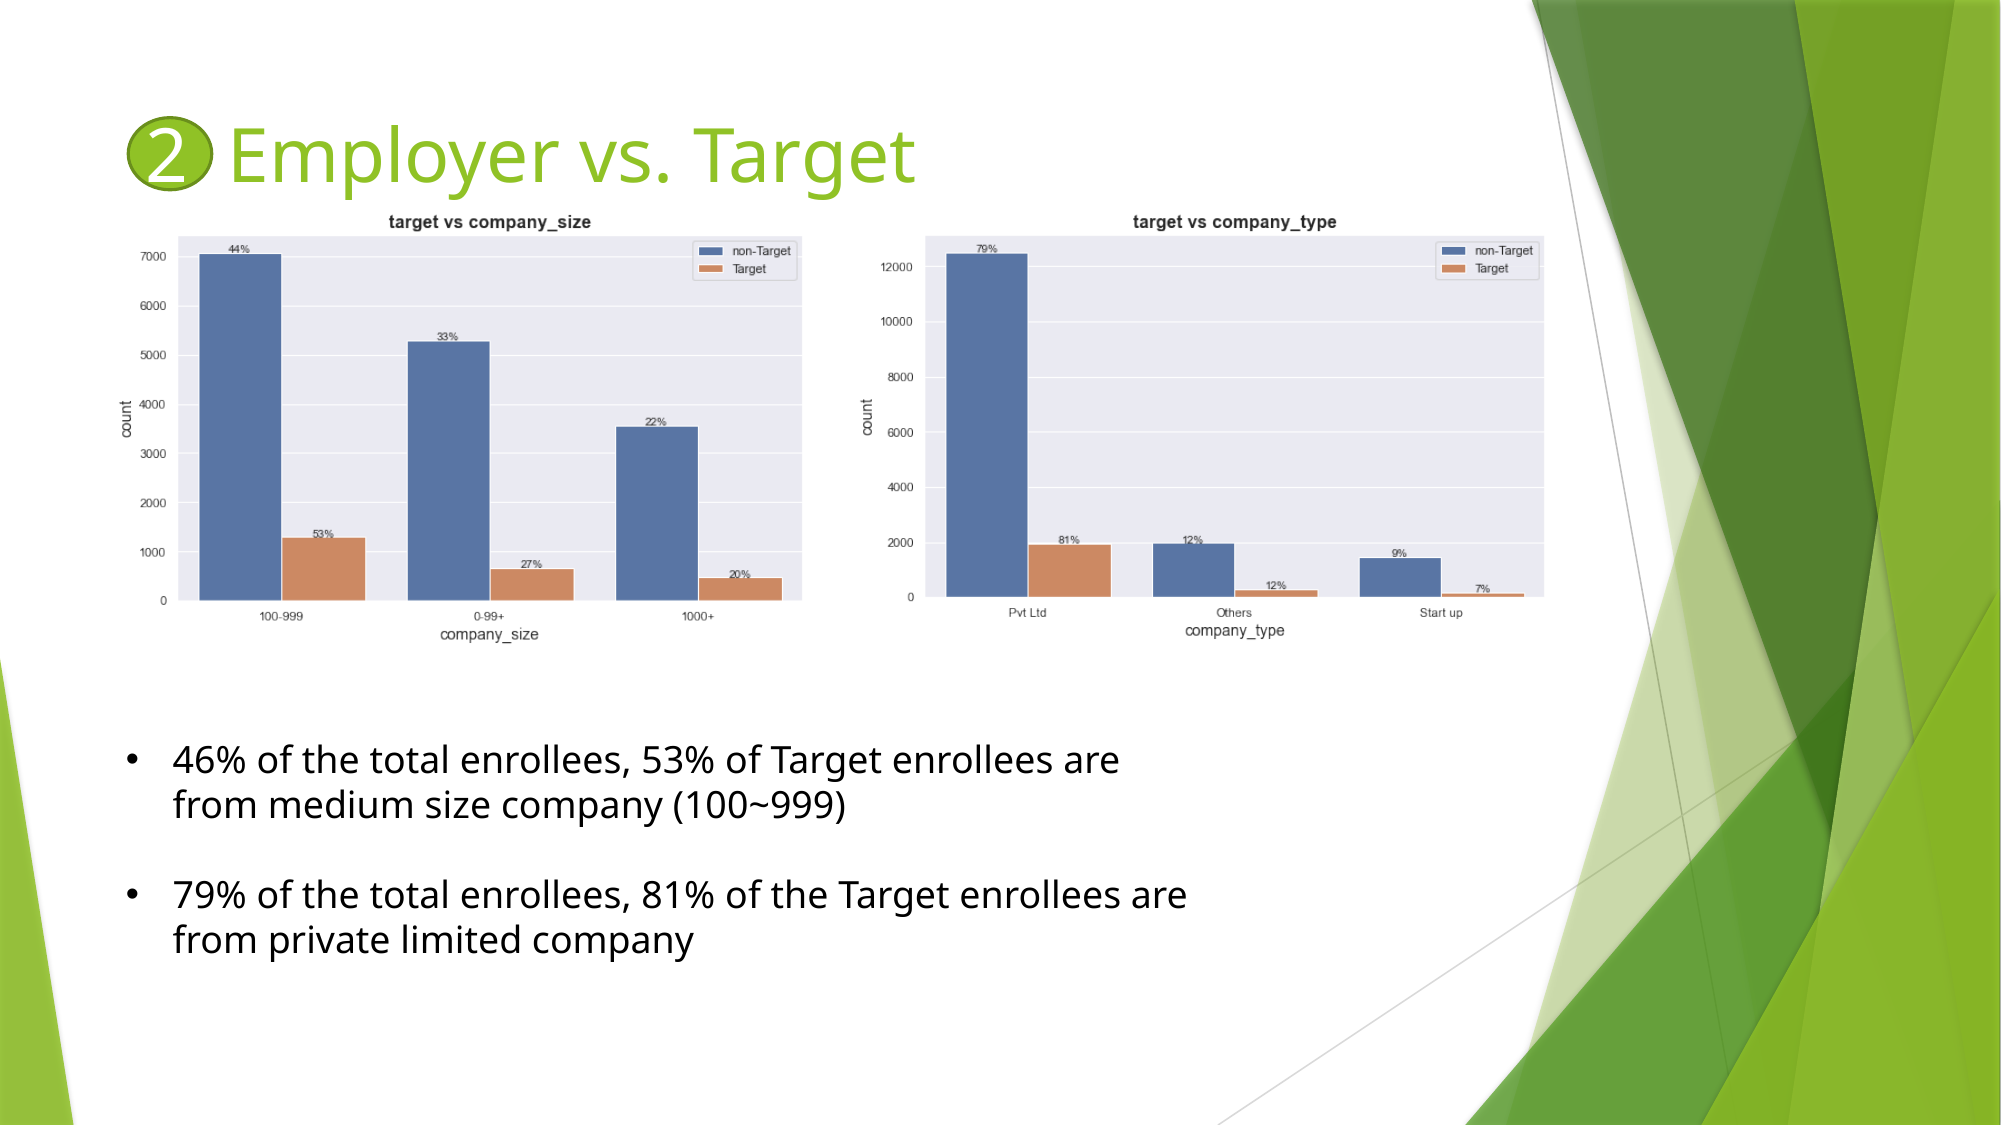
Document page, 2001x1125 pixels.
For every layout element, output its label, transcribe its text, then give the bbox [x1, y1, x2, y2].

picture [851, 206, 1552, 648]
title 2 Employer vs. Target [111, 99, 1522, 317]
text_box 46% of the total enrollees, 53% of Target enrollees are from medium size company (100~999) 79% of the total enrollees, 81% of the Target enrollees are from private limited company [111, 683, 1218, 969]
picture [110, 206, 811, 652]
